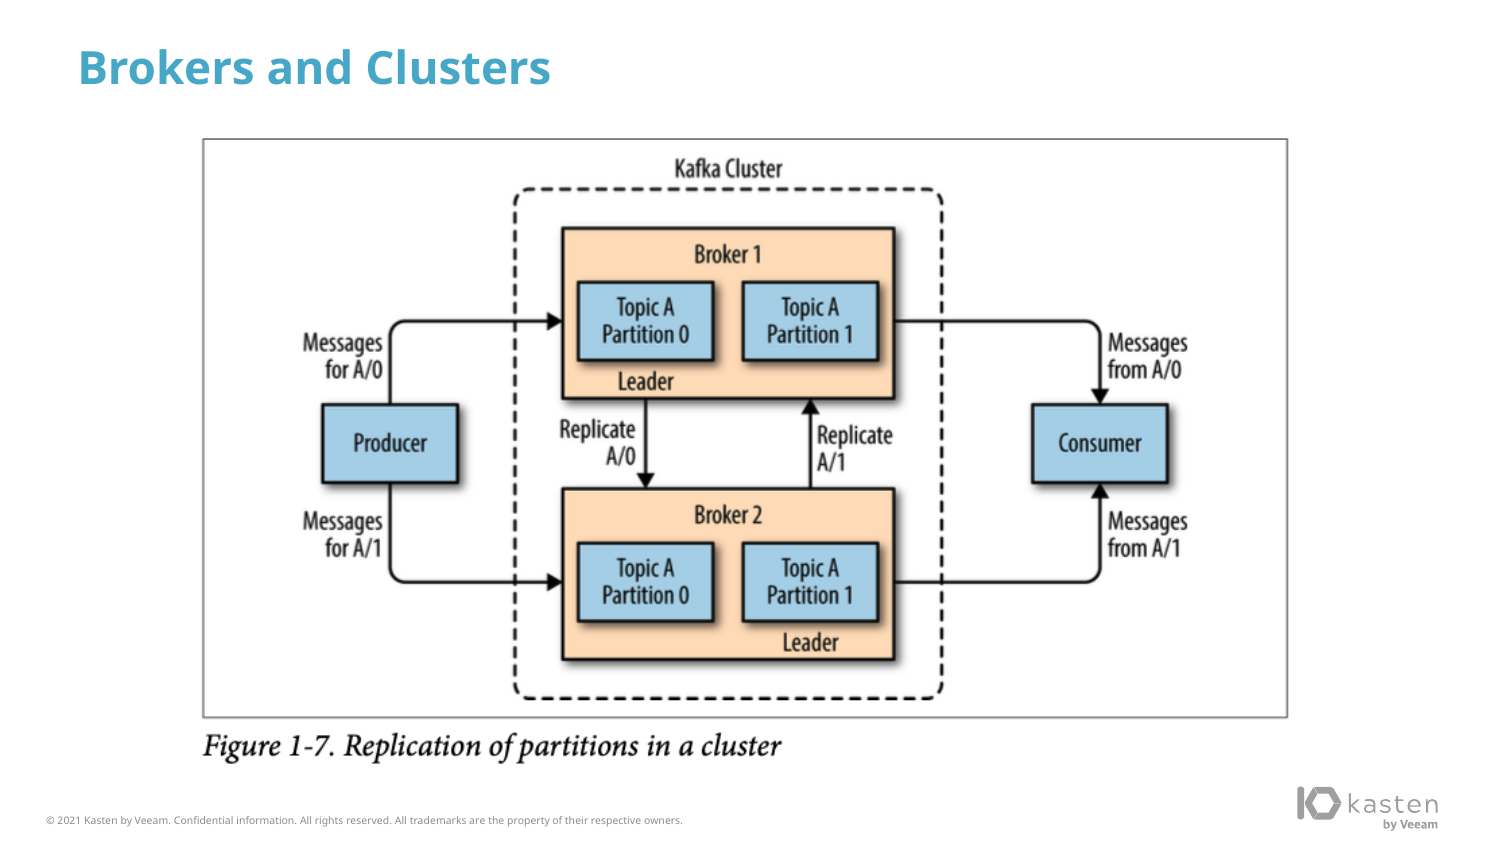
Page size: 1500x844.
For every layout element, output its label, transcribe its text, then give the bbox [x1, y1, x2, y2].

picture [190, 121, 1310, 776]
title Brokers and Clusters [62, 31, 1438, 122]
